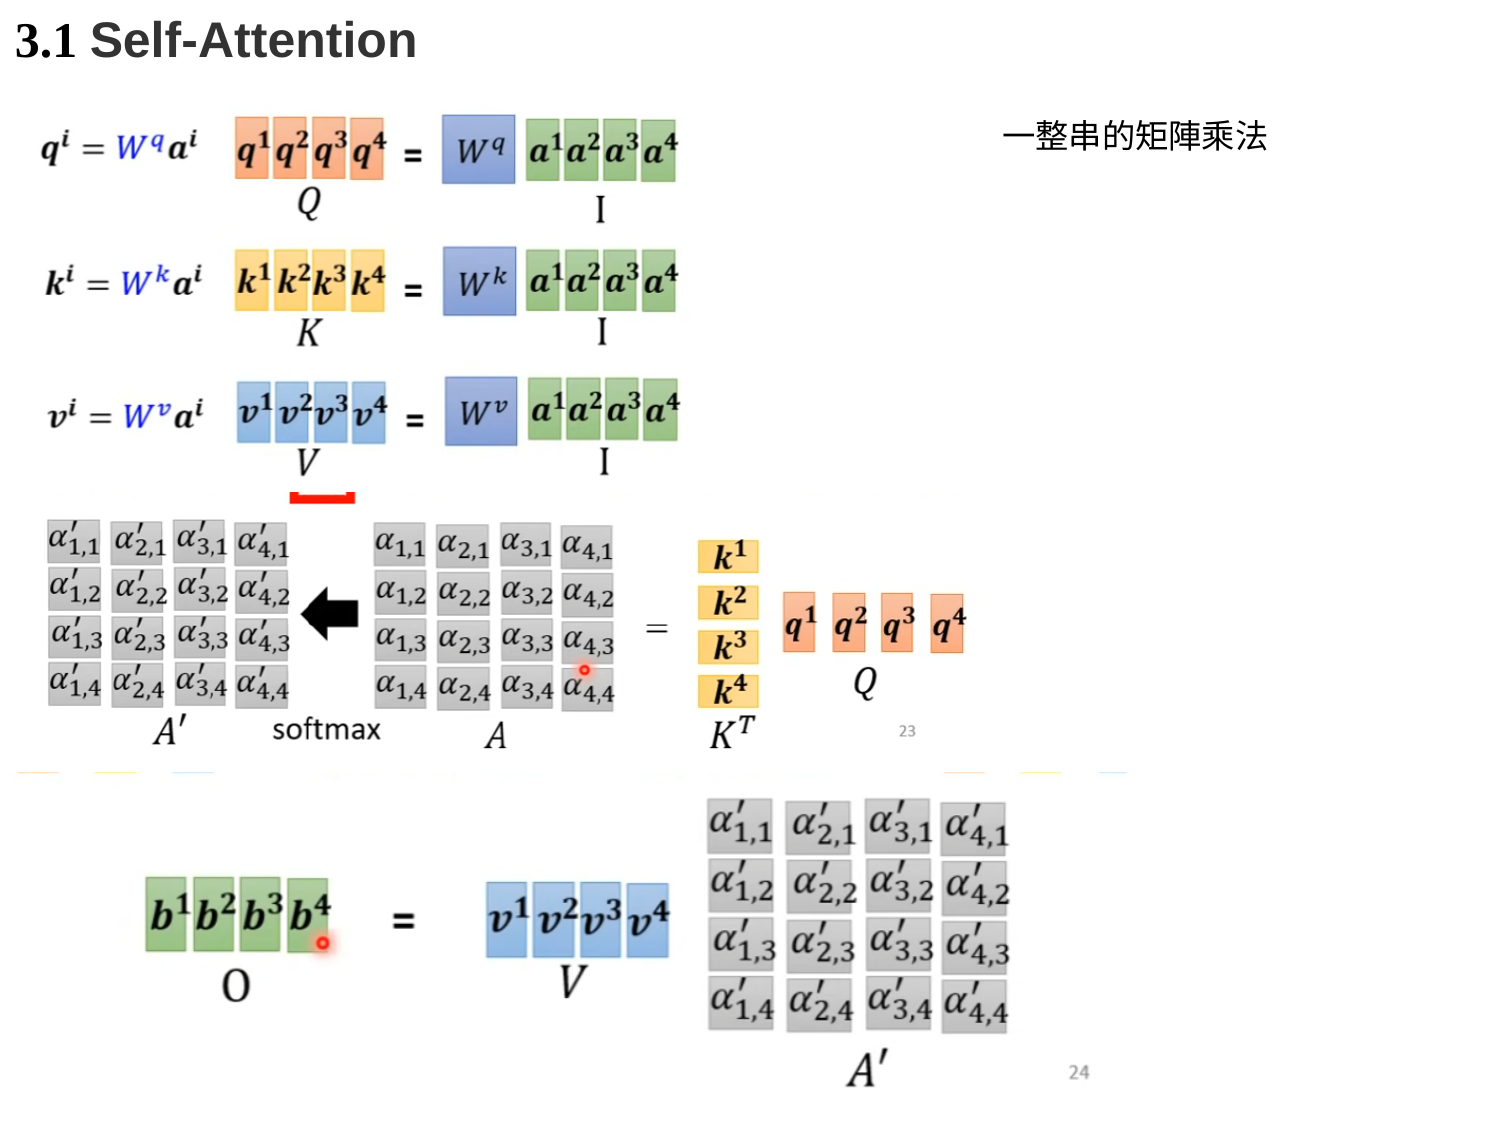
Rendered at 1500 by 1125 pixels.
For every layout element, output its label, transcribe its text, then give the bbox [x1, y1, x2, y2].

text_box 3.1 Self-Attention [0, 0, 732, 75]
text_box 一整串的矩陣乘法 [987, 107, 1329, 163]
picture [18, 105, 988, 760]
picture [0, 772, 1127, 1107]
